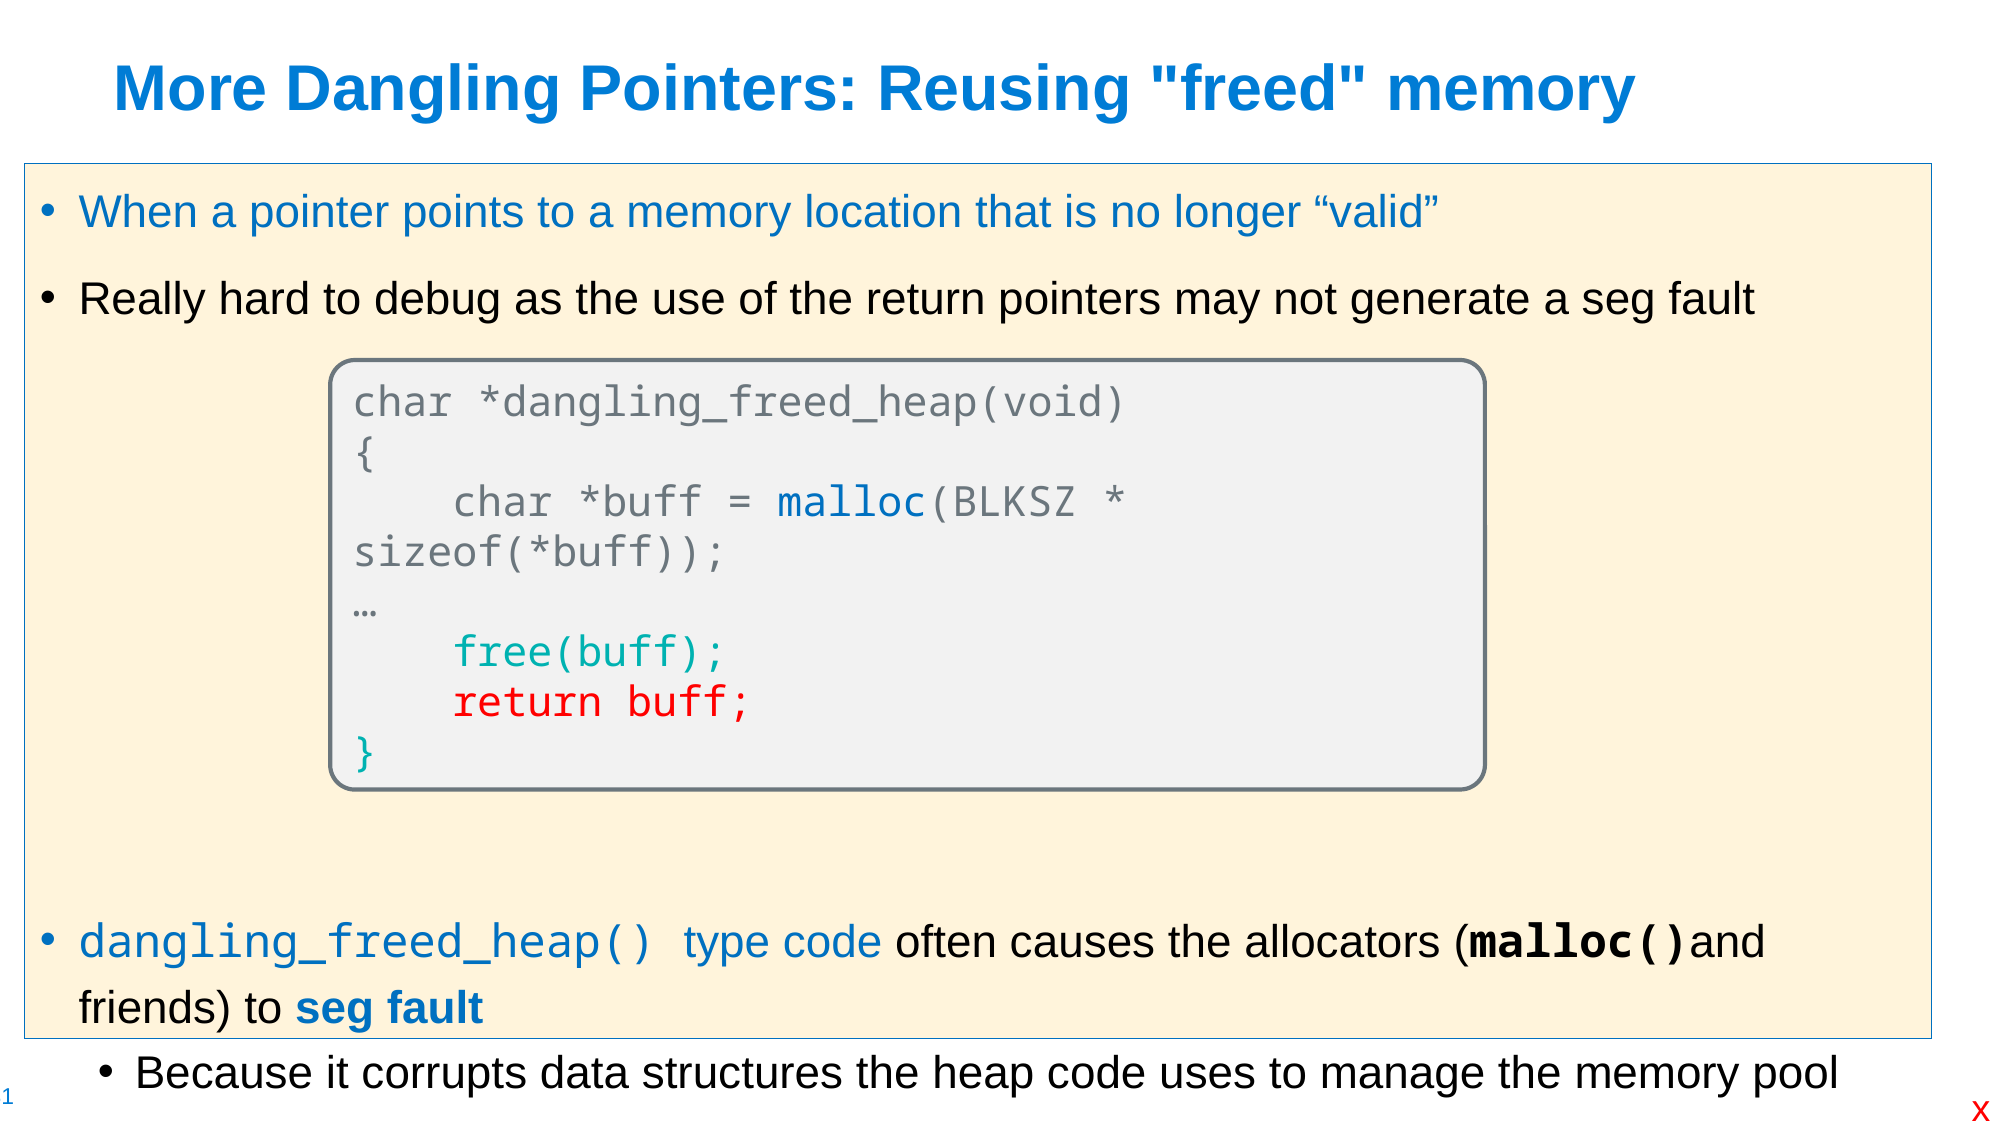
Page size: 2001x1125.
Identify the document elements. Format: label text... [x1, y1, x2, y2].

text_box char *dangling_freed_heap(void) { char *buff = malloc(BLKSZ * sizeof(*buff)); … free(buff); return buff; } [330, 360, 1485, 790]
title More Dangling Pointers: Reusing "freed" memory [98, 41, 1824, 132]
text_box x [1956, 1076, 2000, 1125]
list When a pointer points to a memory location that is no longer “valid” Really hard to debug as the use of the return pointers may not generate a seg fault dangling_freed_heap() type code often causes the allocators (malloc()and friends) to seg fault Because it corrupts data structures the heap code uses to manage the memory pool [24, 163, 1932, 1039]
